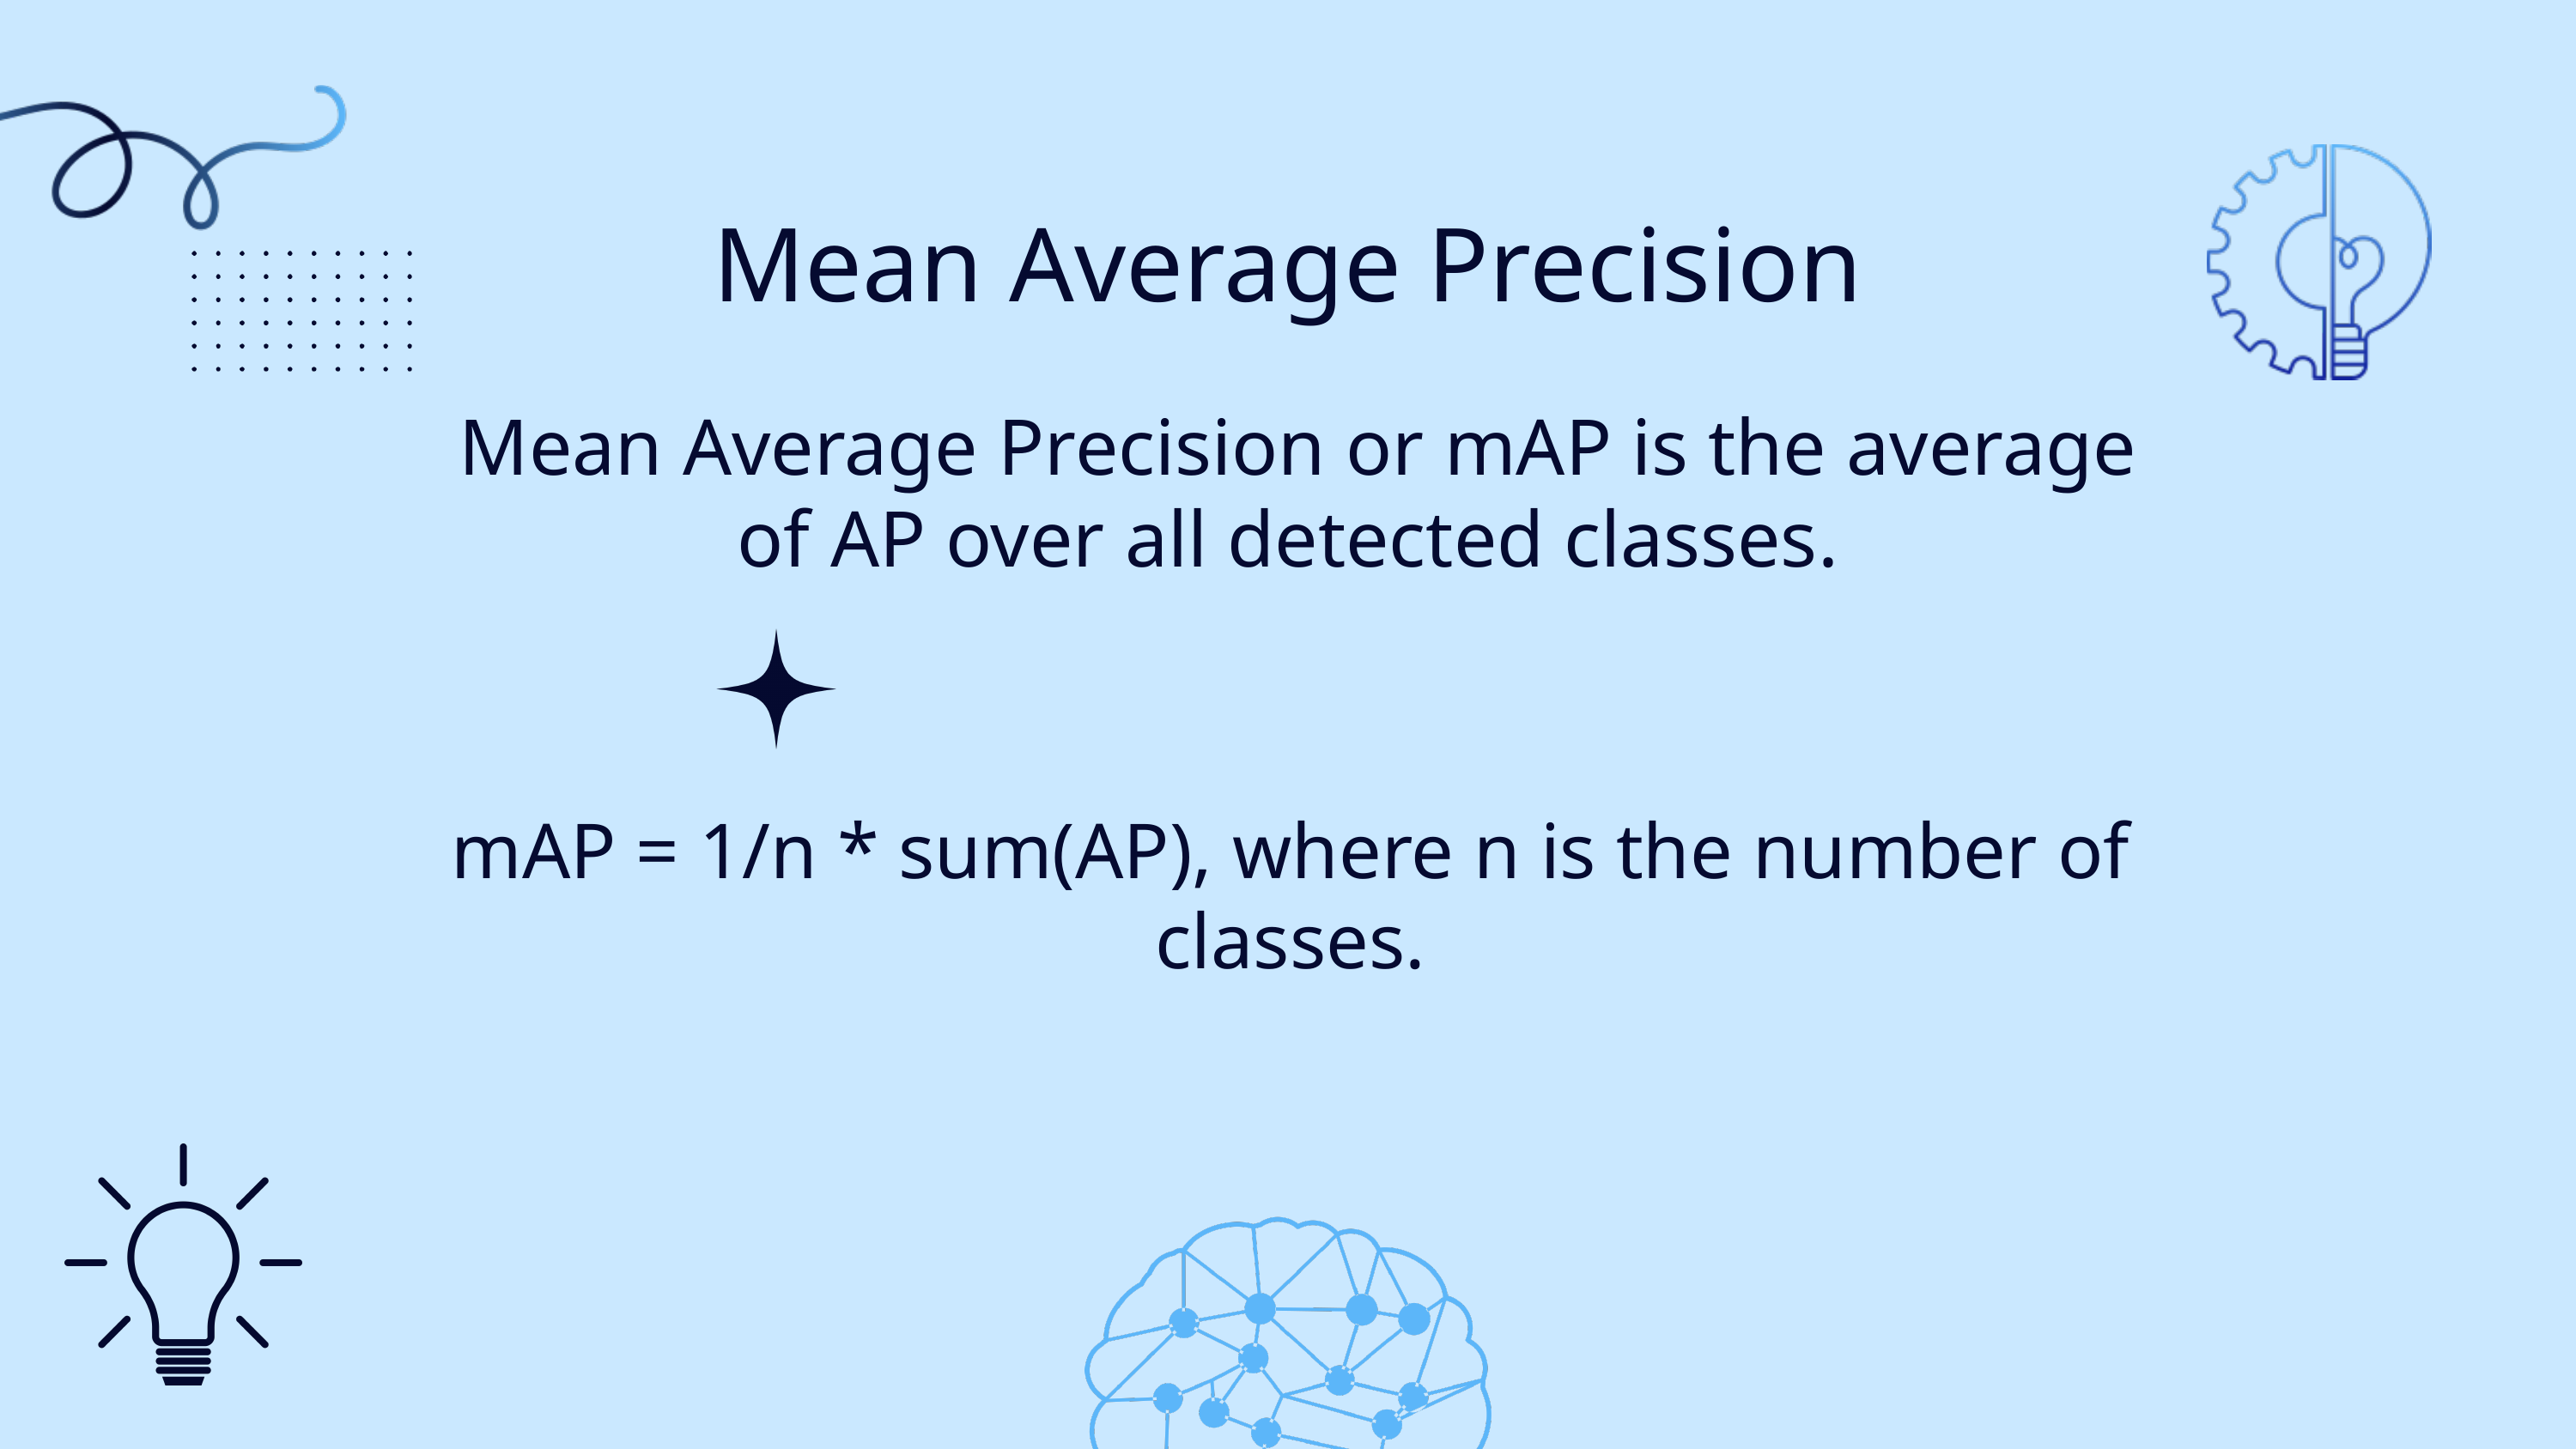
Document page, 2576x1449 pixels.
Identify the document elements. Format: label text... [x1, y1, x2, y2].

picture [191, 250, 413, 372]
picture [64, 1143, 303, 1385]
text_box Mean Average Precision [669, 199, 1907, 323]
text_box mAP = 1/n * sum(AP), where n is the number of classes. [374, 802, 2208, 985]
picture [2207, 144, 2432, 380]
text_box Mean Average Precision or mAP is the average of AP over all detected classes. [436, 397, 2140, 583]
picture [0, 85, 348, 232]
picture [715, 628, 836, 749]
picture [1084, 1214, 1492, 1449]
